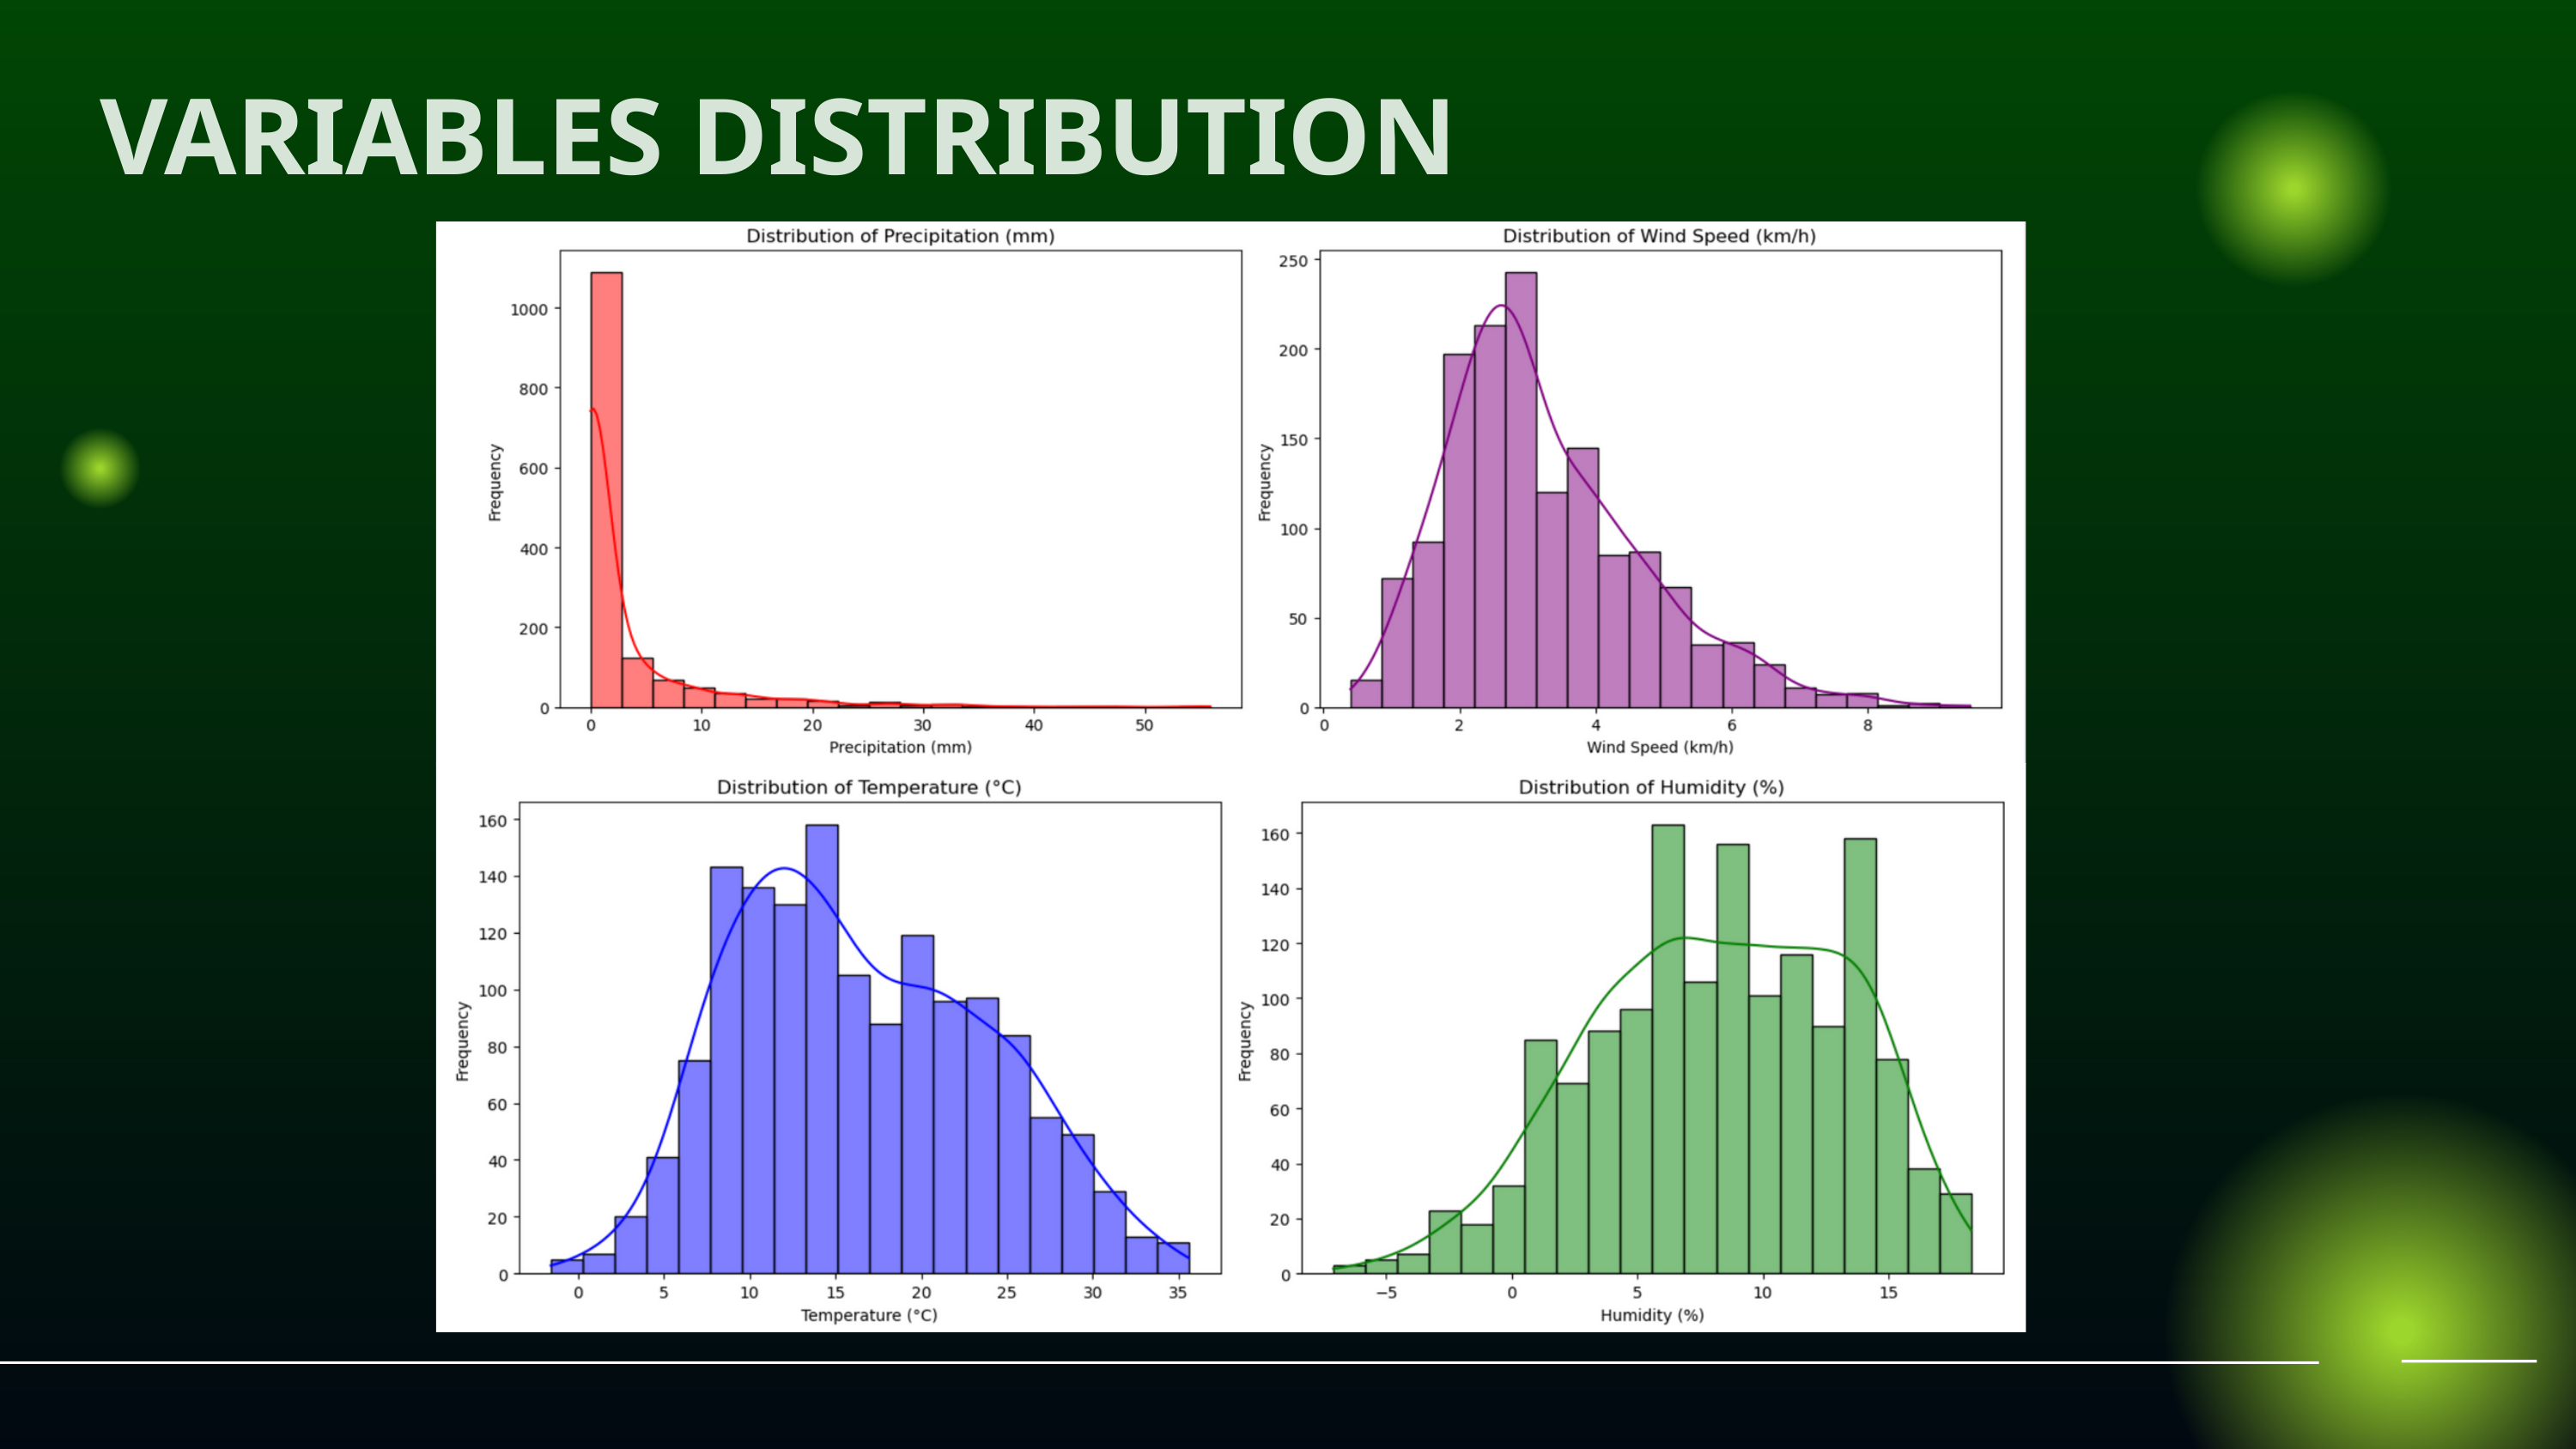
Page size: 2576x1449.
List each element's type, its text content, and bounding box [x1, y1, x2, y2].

text_box [435, 763, 2026, 1332]
text_box [435, 221, 2026, 763]
text_box VARIABLES DISTRIBUTION [100, 64, 1866, 197]
text_box [2140, 1070, 2576, 1449]
text_box [2185, 80, 2402, 297]
text_box [55, 423, 145, 513]
